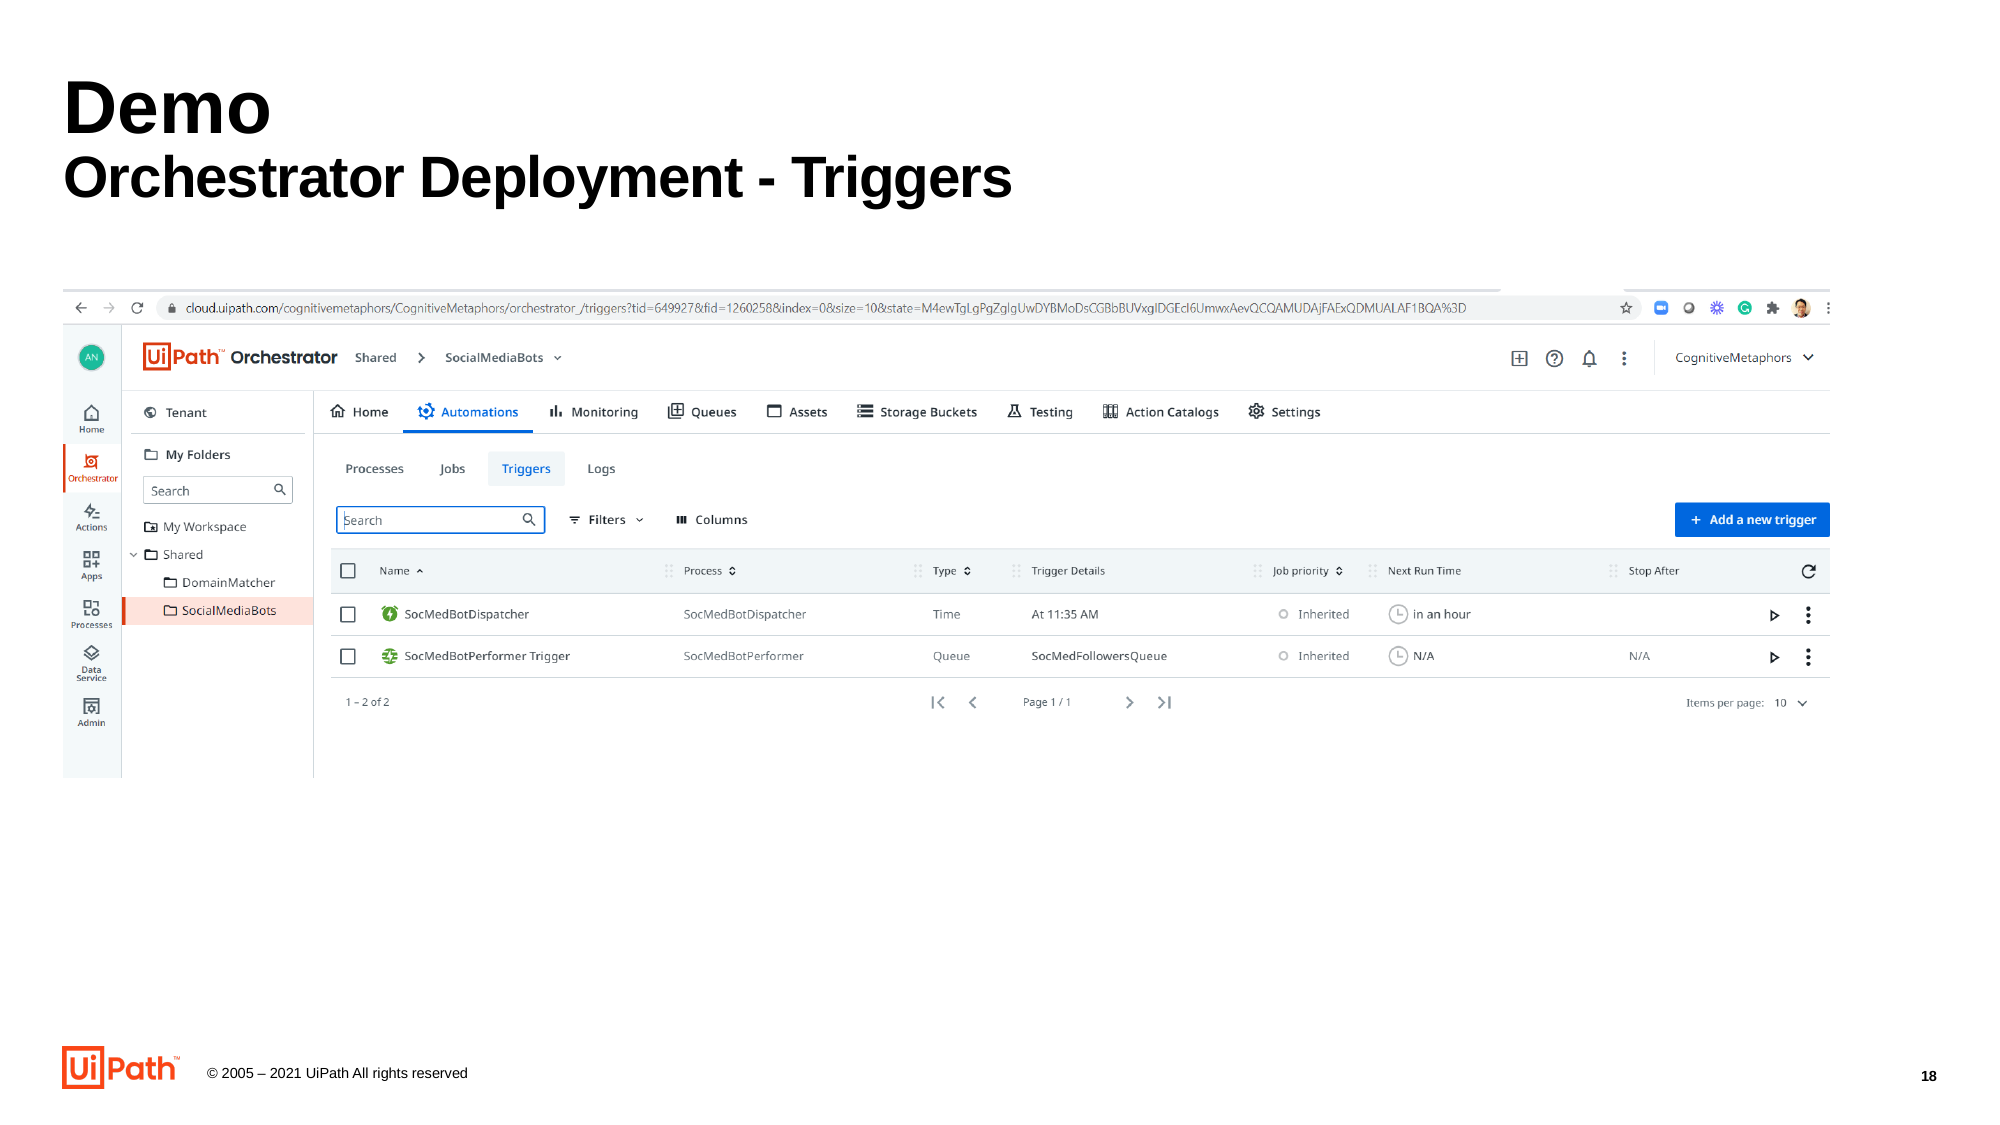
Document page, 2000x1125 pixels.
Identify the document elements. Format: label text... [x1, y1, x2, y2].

slide_number 18 [1804, 1066, 1937, 1086]
title Orchestrator Deployment - Triggers [63, 149, 1939, 300]
picture [62, 1046, 180, 1089]
list Demo [63, 58, 694, 135]
picture [63, 289, 1830, 778]
